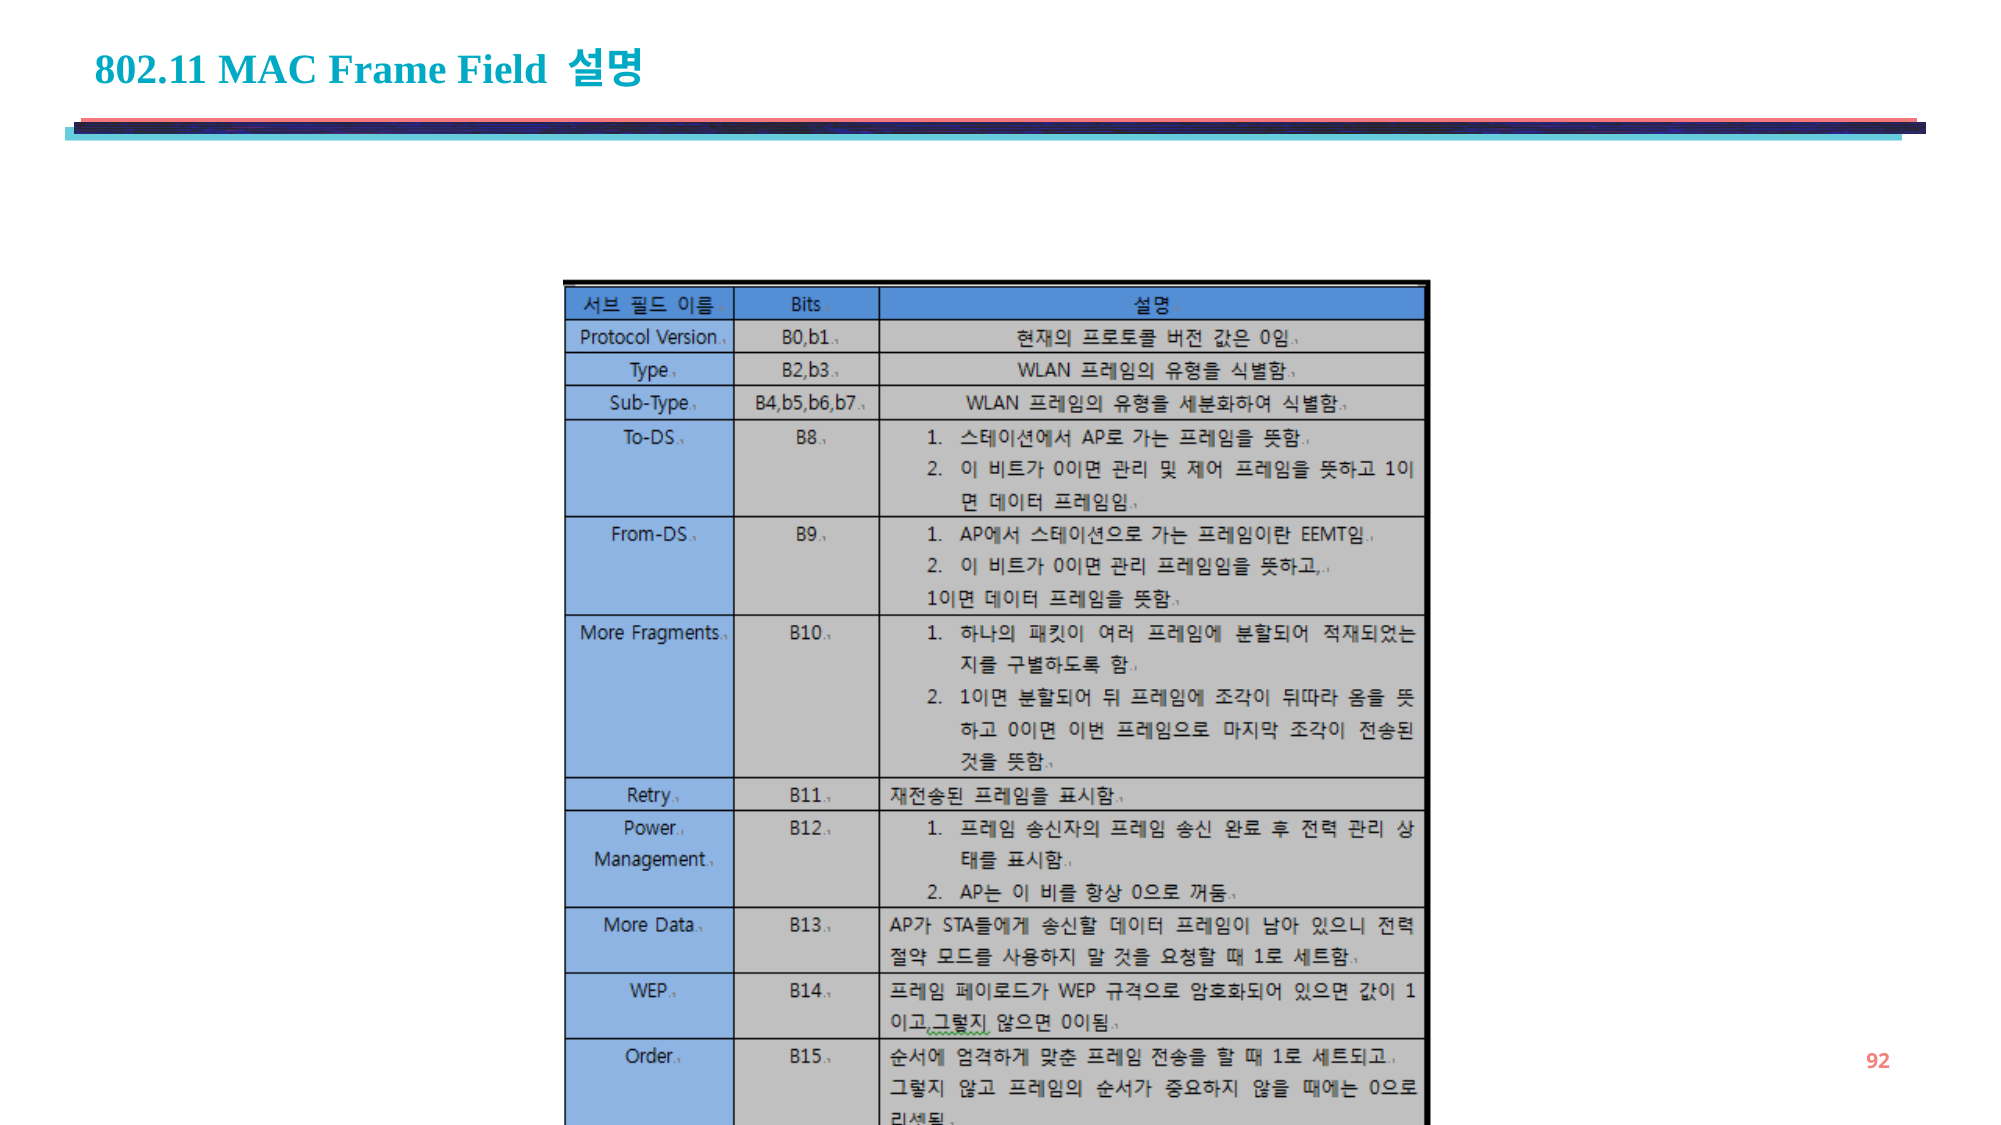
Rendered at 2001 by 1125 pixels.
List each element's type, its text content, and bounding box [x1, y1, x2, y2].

title 802.11 MAC Frame Field 설명 [79, 27, 1957, 113]
picture [563, 277, 1437, 1125]
